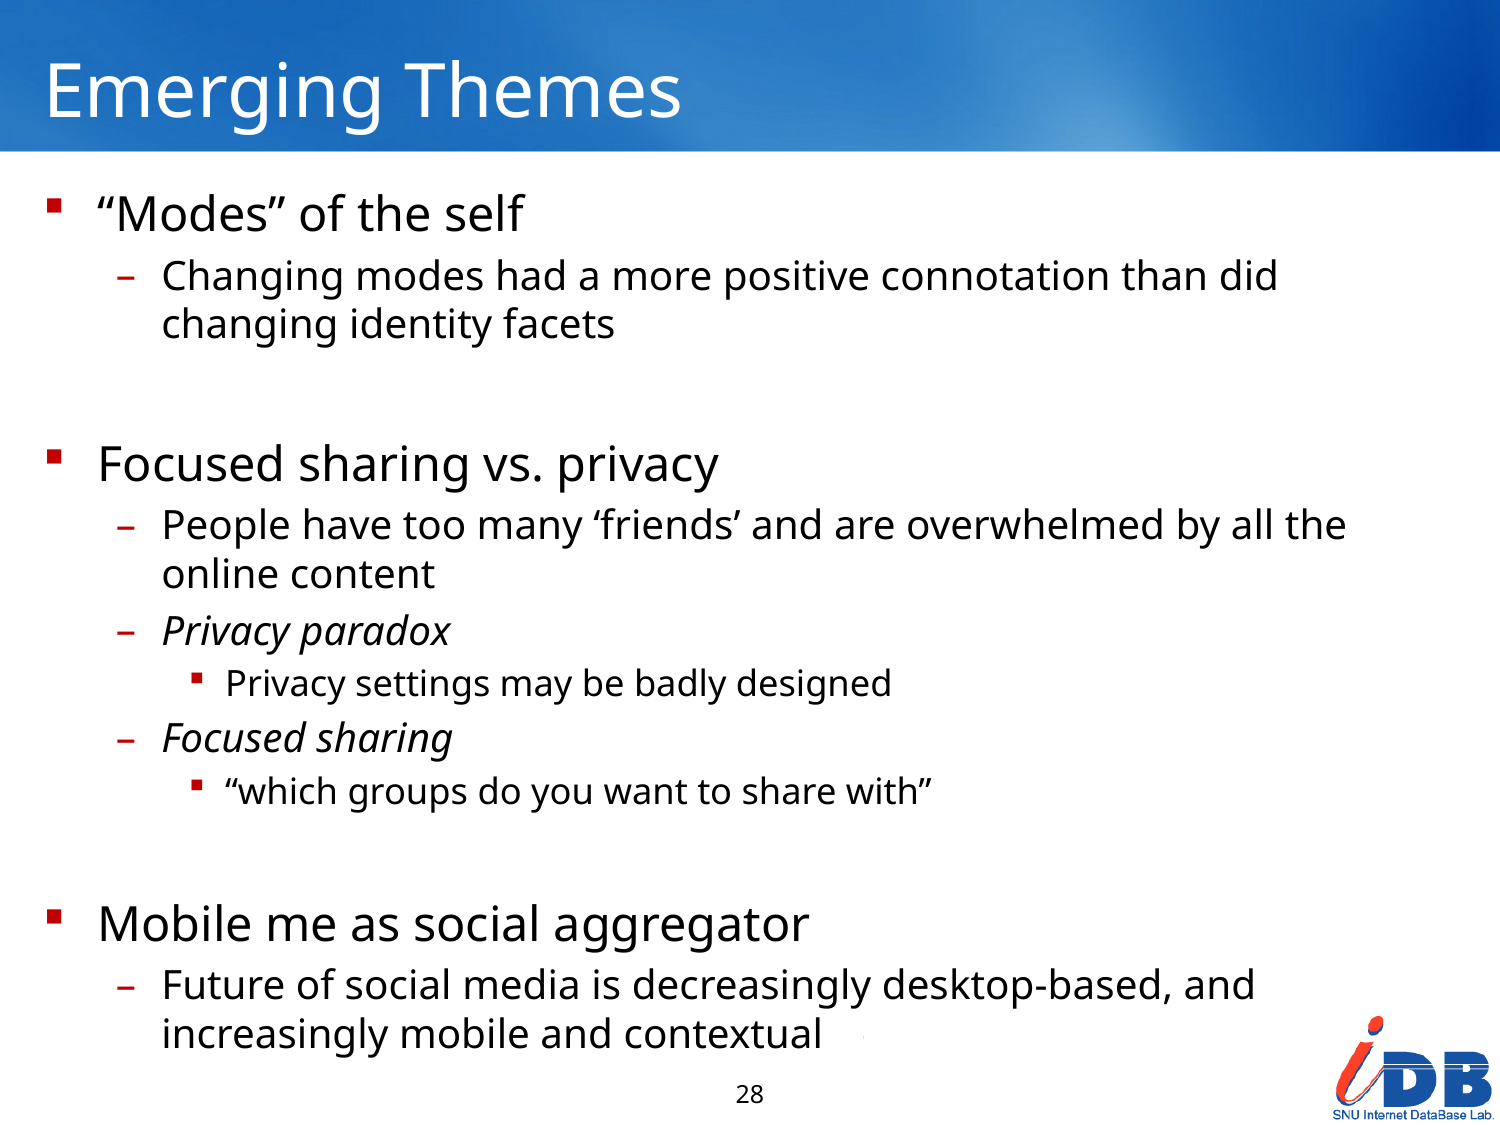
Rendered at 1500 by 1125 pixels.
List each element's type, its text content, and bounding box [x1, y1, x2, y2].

slide_number 28 [697, 1078, 803, 1114]
picture [0, 0, 1500, 1125]
list “Modes” of the self Changing modes had a more positive connotation than did changing identity facets Focused sharing vs. privacy People have too many ‘friends’ and are overwhelmed by all the online content Privacy paradox Privacy settings may be badly designed Focused sharing “which groups do you want to share with” Mobile me as social aggregator Future of social media is decreasingly desktop-based, and increasingly mobile and contextual [28, 175, 1472, 1067]
title Emerging Themes [28, 23, 1472, 153]
